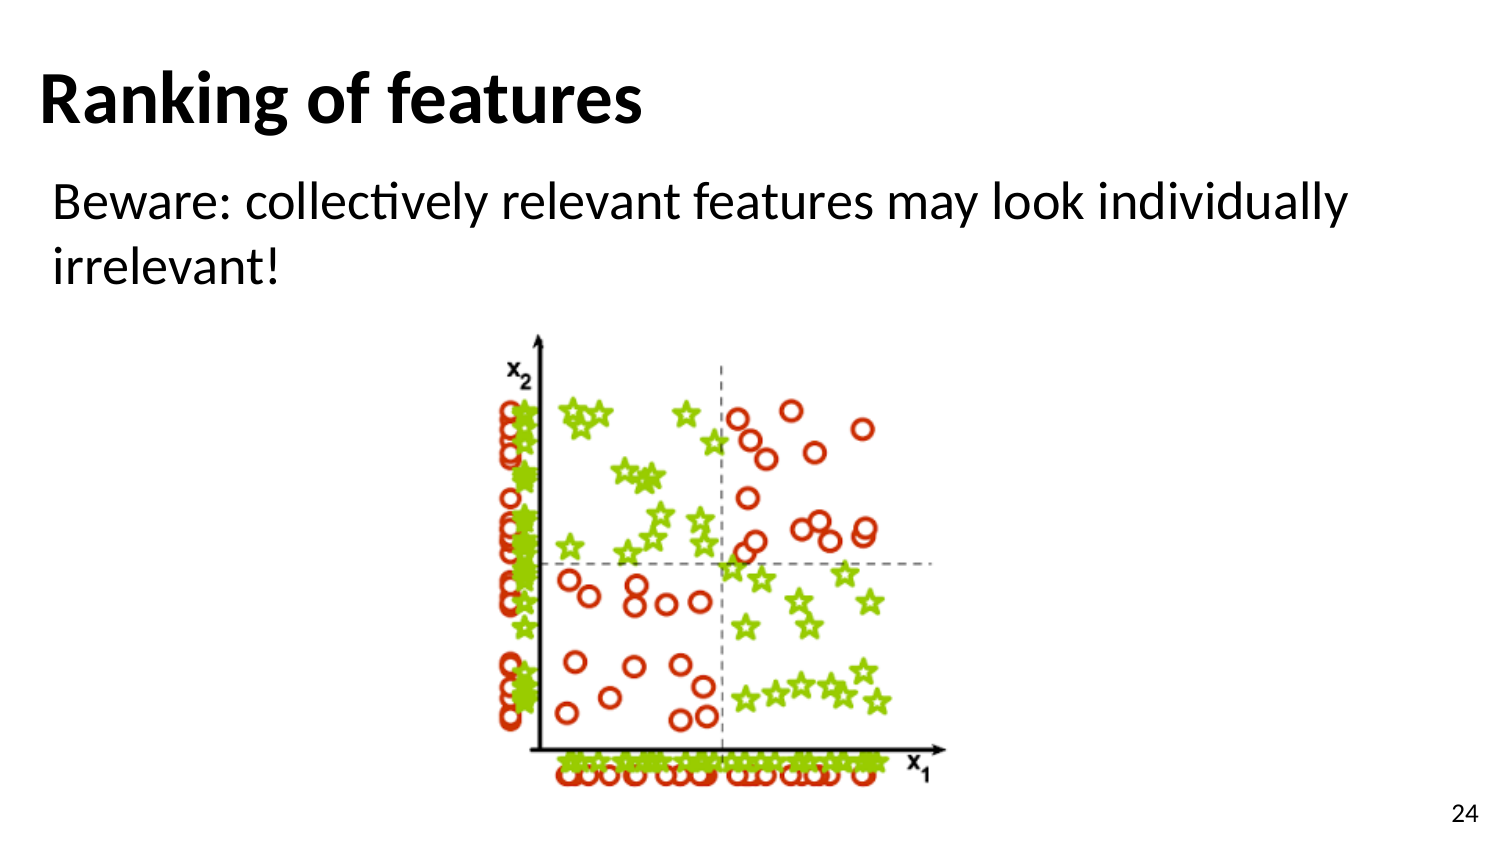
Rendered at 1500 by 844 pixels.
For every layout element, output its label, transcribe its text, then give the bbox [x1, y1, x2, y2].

title Ranking of features [24, 37, 1388, 150]
picture [481, 318, 982, 814]
list Beware: collectively relevant features may look individually irrelevant! [37, 150, 1401, 769]
slide_number ‹#› [1403, 779, 1494, 844]
